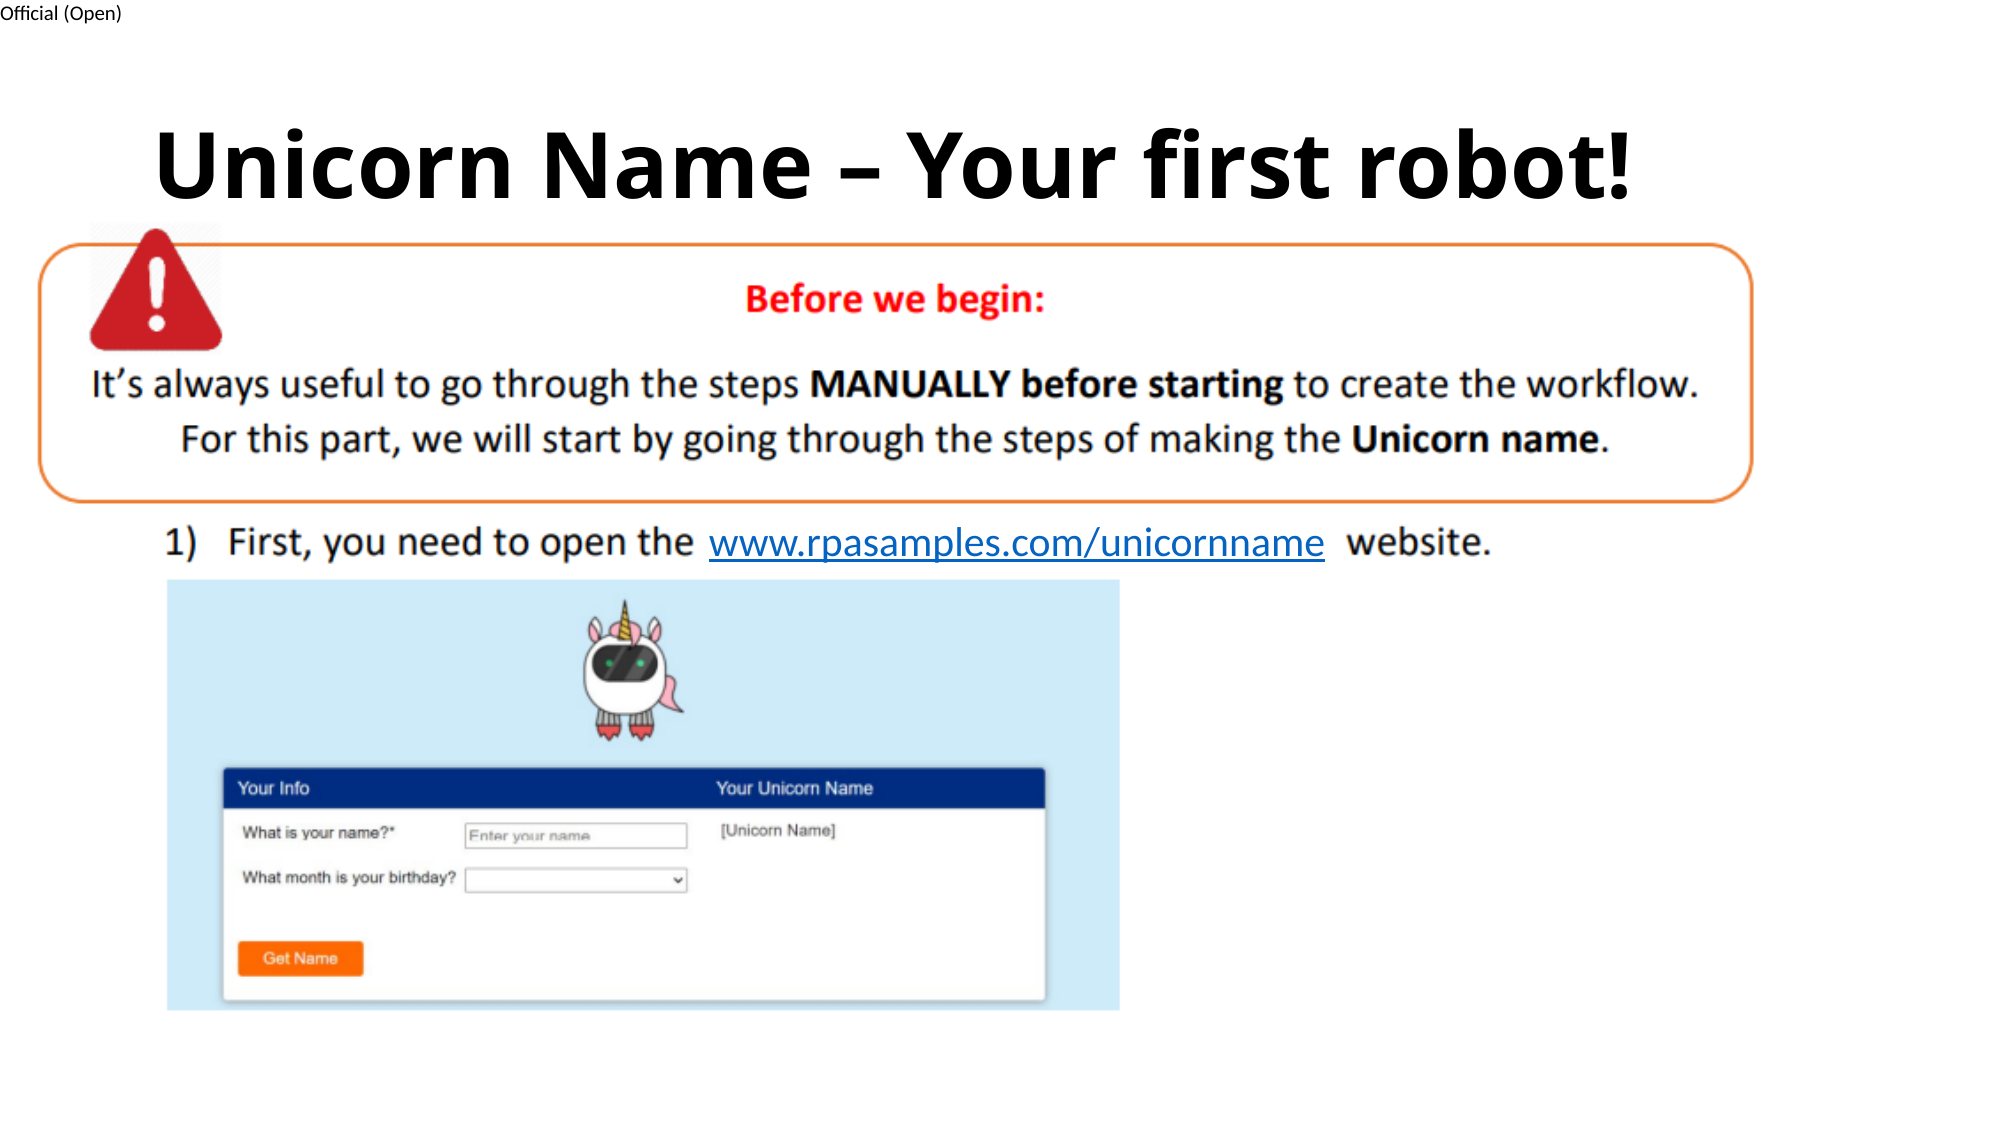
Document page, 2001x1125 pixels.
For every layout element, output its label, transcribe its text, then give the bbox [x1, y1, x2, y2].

picture [16, 206, 1777, 1016]
title Unicorn Name – Your first robot! [137, 59, 1863, 278]
